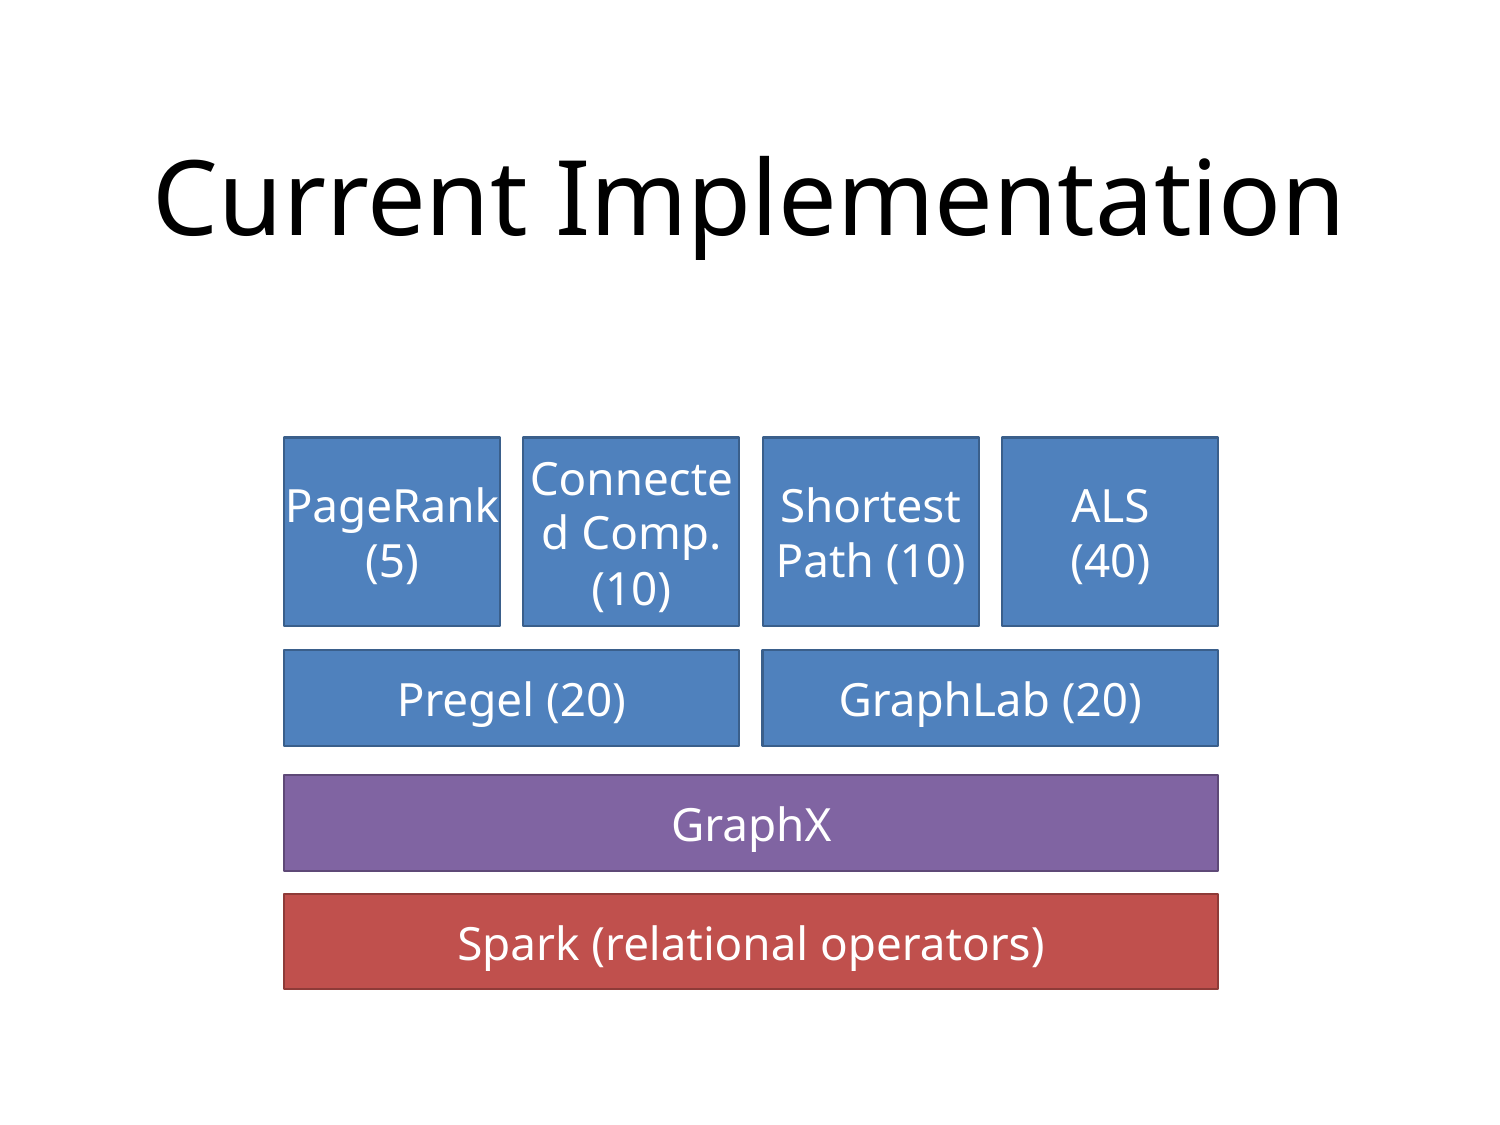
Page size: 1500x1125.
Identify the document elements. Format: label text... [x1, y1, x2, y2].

text_box Shortest Path (10) [760, 435, 981, 628]
text_box Spark (relational operators) [282, 892, 1220, 991]
text_box GraphLab (20) [760, 648, 1220, 748]
text_box Connected Comp. (10) [521, 435, 741, 628]
text_box GraphX [282, 773, 1220, 873]
text_box Pregel (20) [282, 648, 741, 748]
title Current Implementation [49, 124, 1451, 263]
text_box ALS (40) [1000, 435, 1221, 628]
text_box PageRank (5) [282, 435, 502, 628]
